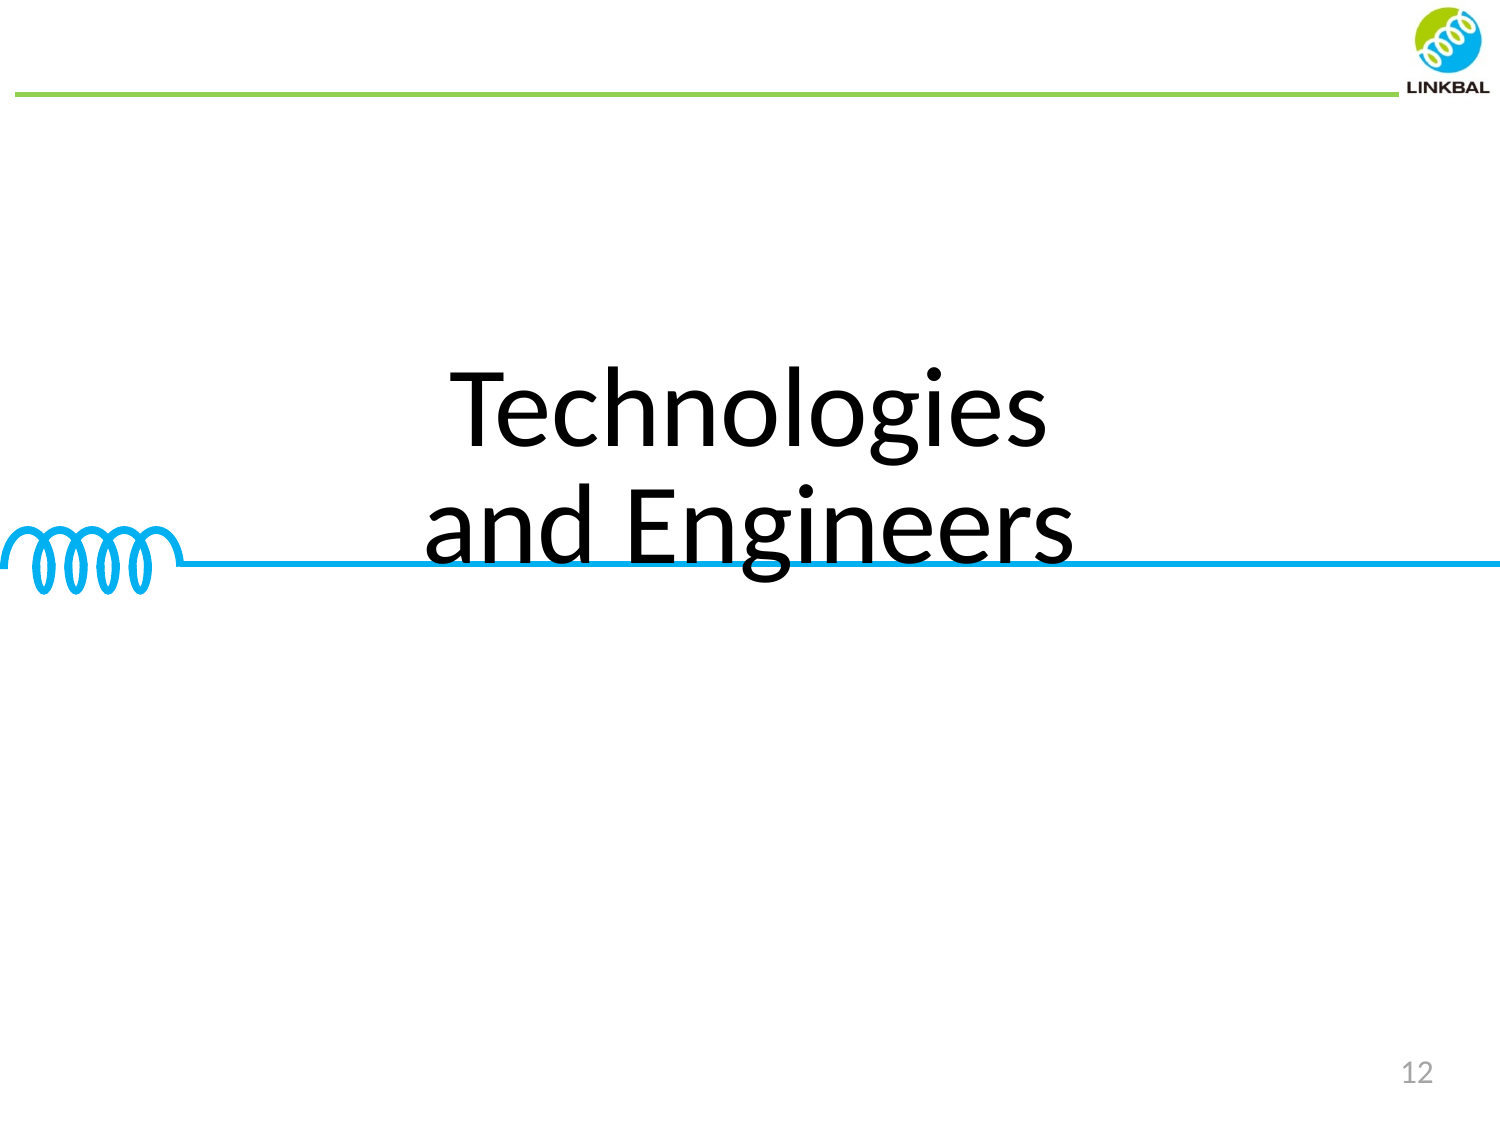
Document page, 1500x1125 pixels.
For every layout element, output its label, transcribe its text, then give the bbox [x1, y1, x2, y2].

picture [1399, 1, 1498, 99]
list Technologies and Engineers [103, 362, 1397, 525]
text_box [0, 526, 1500, 610]
